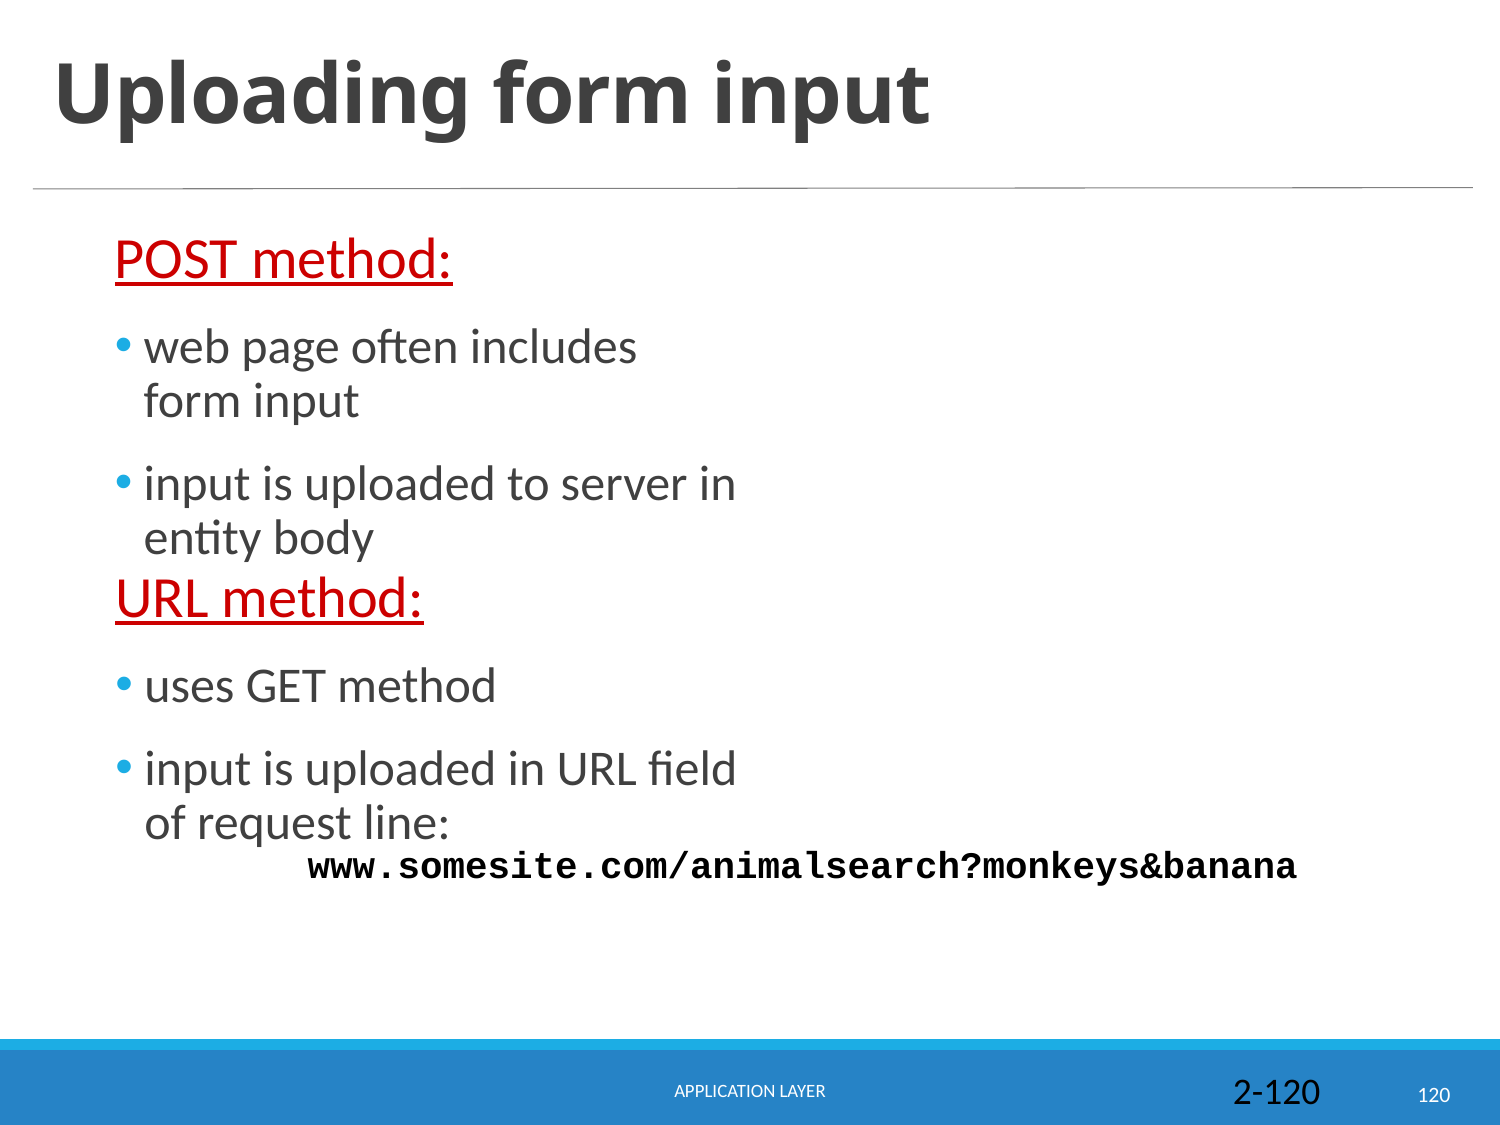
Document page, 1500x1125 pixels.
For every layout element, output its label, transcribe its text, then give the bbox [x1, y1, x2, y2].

slide_number 2-120 [1218, 1059, 1380, 1120]
list POST method: web page often includes form input input is uploaded to server in entity body [114, 220, 740, 657]
text_box www.somesite.com/animalsearch?monkeys&banana [293, 833, 1313, 893]
footer Application Layer [453, 1059, 1047, 1120]
title Uploading form input [37, 0, 1381, 149]
list URL method: uses GET method input is uploaded in URL field of request line: [115, 559, 741, 922]
